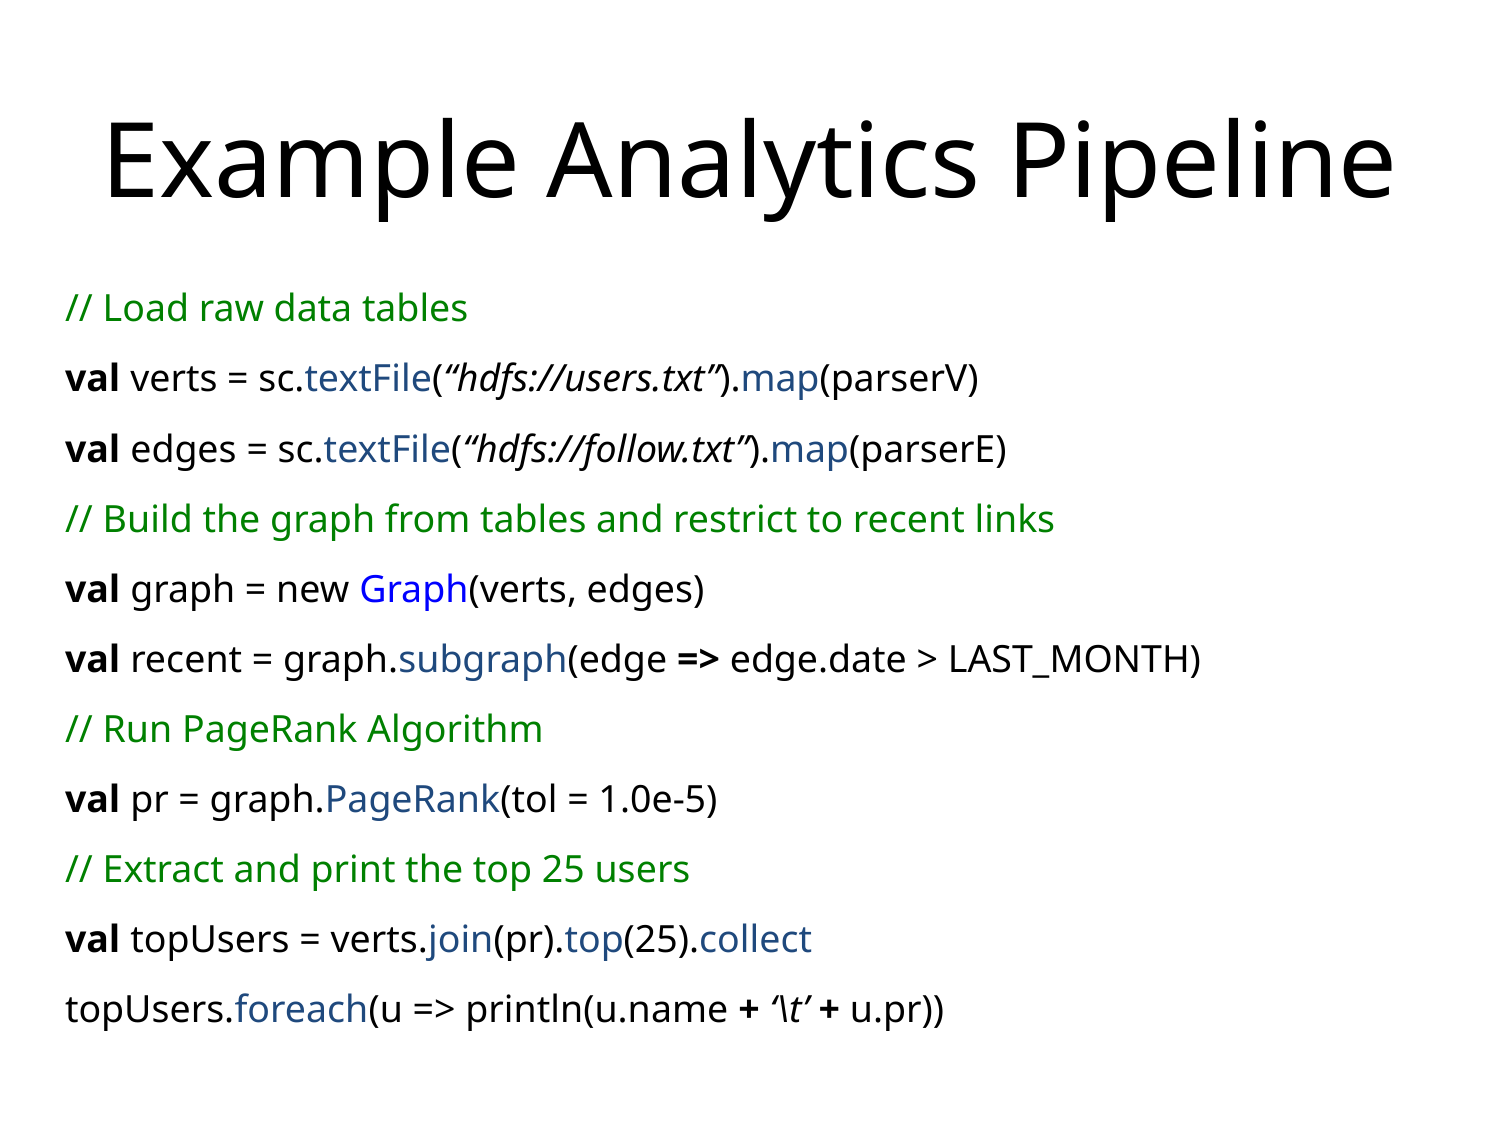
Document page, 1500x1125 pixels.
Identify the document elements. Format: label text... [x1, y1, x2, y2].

title Example Analytics Pipeline [74, 62, 1426, 251]
list // Load raw data tables val verts = sc.textFile(“hdfs://users.txt”).map(parserV) val edges = sc.textFile(“hdfs://follow.txt”).map(parserE) // Build the graph from tables and restrict to recent links val graph = new Graph(verts, edges) val recent = graph.subgraph(edge => edge.date > LAST_MONTH) // Run PageRank Algorithm val pr = graph.PageRank(tol = 1.0e-5) // Extract and print the top 25 users val topUsers = verts.join(pr).top(25).collect topUsers.foreach(u => println(u.name + ‘\t’ + u.pr)) [49, 276, 1476, 970]
